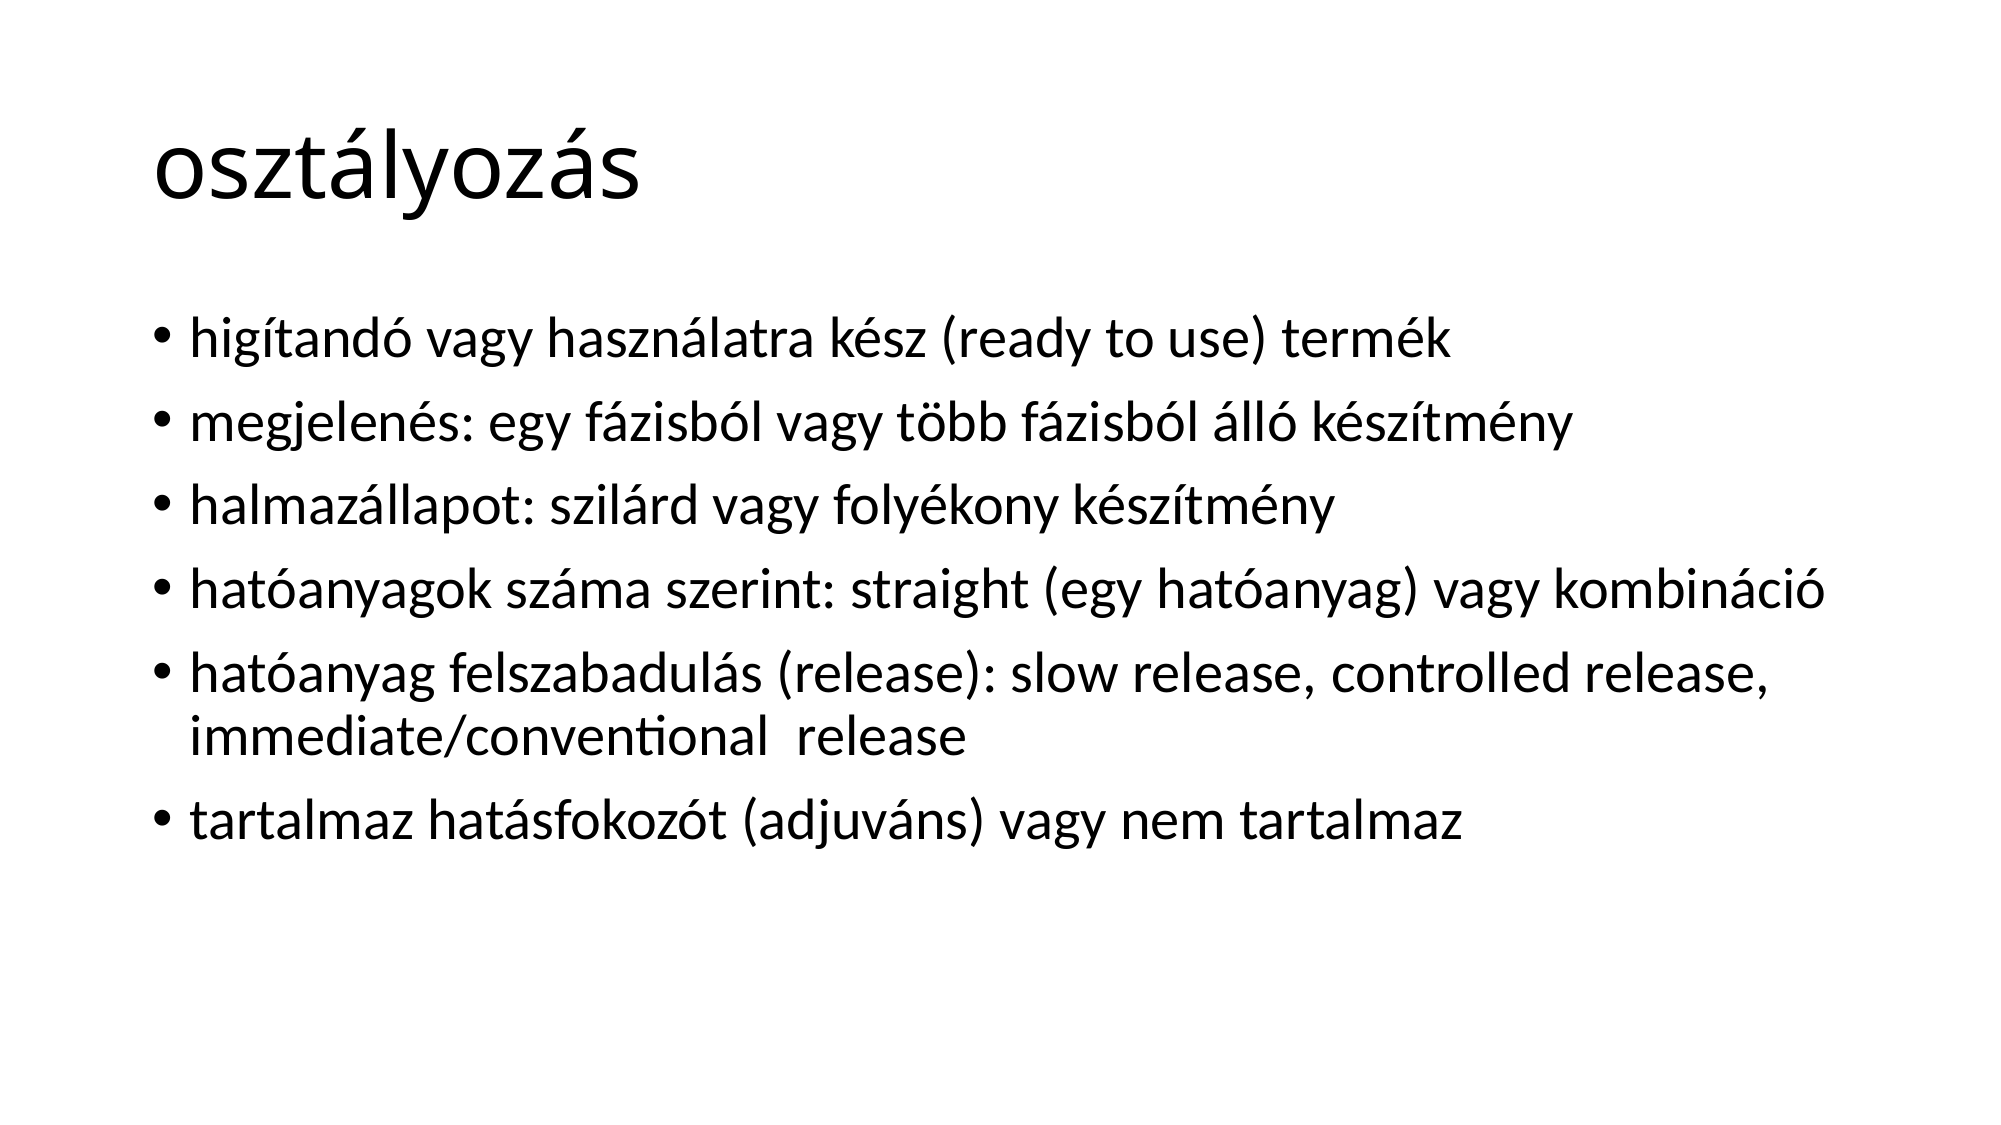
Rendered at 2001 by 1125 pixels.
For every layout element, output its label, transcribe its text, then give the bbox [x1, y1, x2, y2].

title osztályozás [137, 59, 1863, 278]
list higítandó vagy használatra kész (ready to use) termék megjelenés: egy fázisból vagy több fázisból álló készítmény halmazállapot: szilárd vagy folyékony készítmény hatóanyagok száma szerint: straight (egy hatóanyag) vagy kombináció hatóanyag felszabadulás (release): slow release, controlled release, immediate/conventional release tartalmaz hatásfokozót (adjuváns) vagy nem tartalmaz [137, 299, 1863, 1014]
